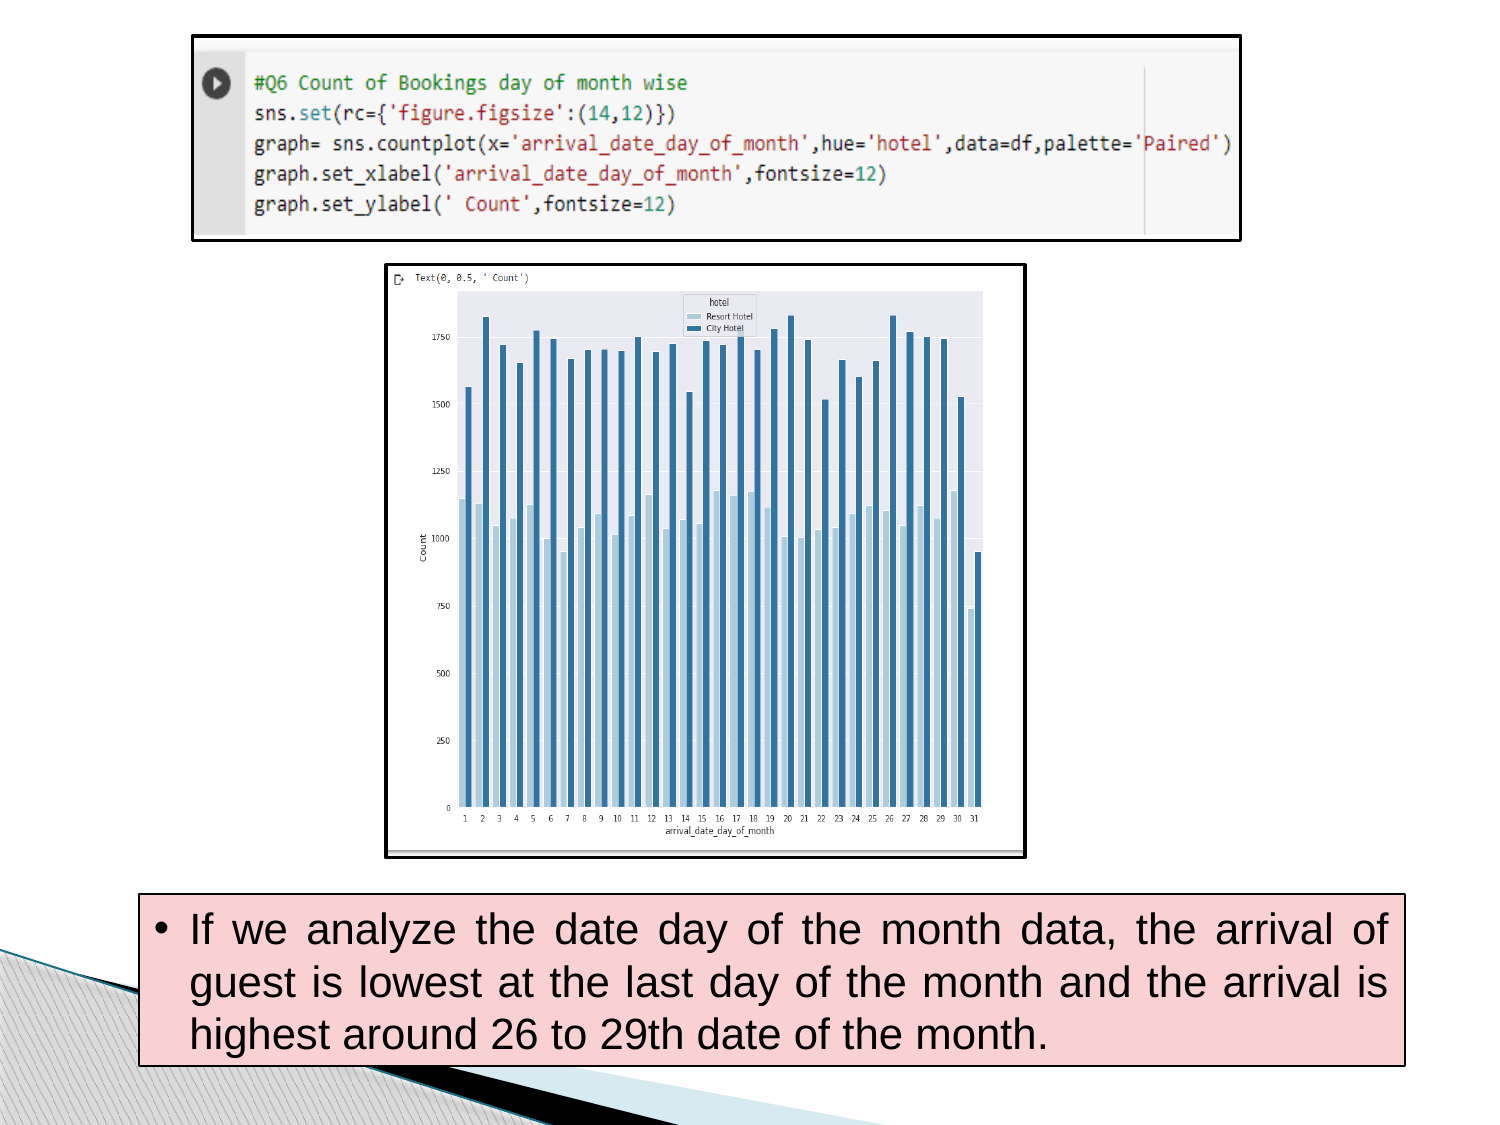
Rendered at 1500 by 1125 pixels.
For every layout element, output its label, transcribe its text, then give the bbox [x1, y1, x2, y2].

text_box If we analyze the date day of the month data, the arrival of guest is lowest at the last day of the month and the arrival is highest around 26 to 29th date of the month. [139, 893, 1405, 1066]
picture [193, 37, 1240, 240]
picture [387, 266, 1024, 857]
